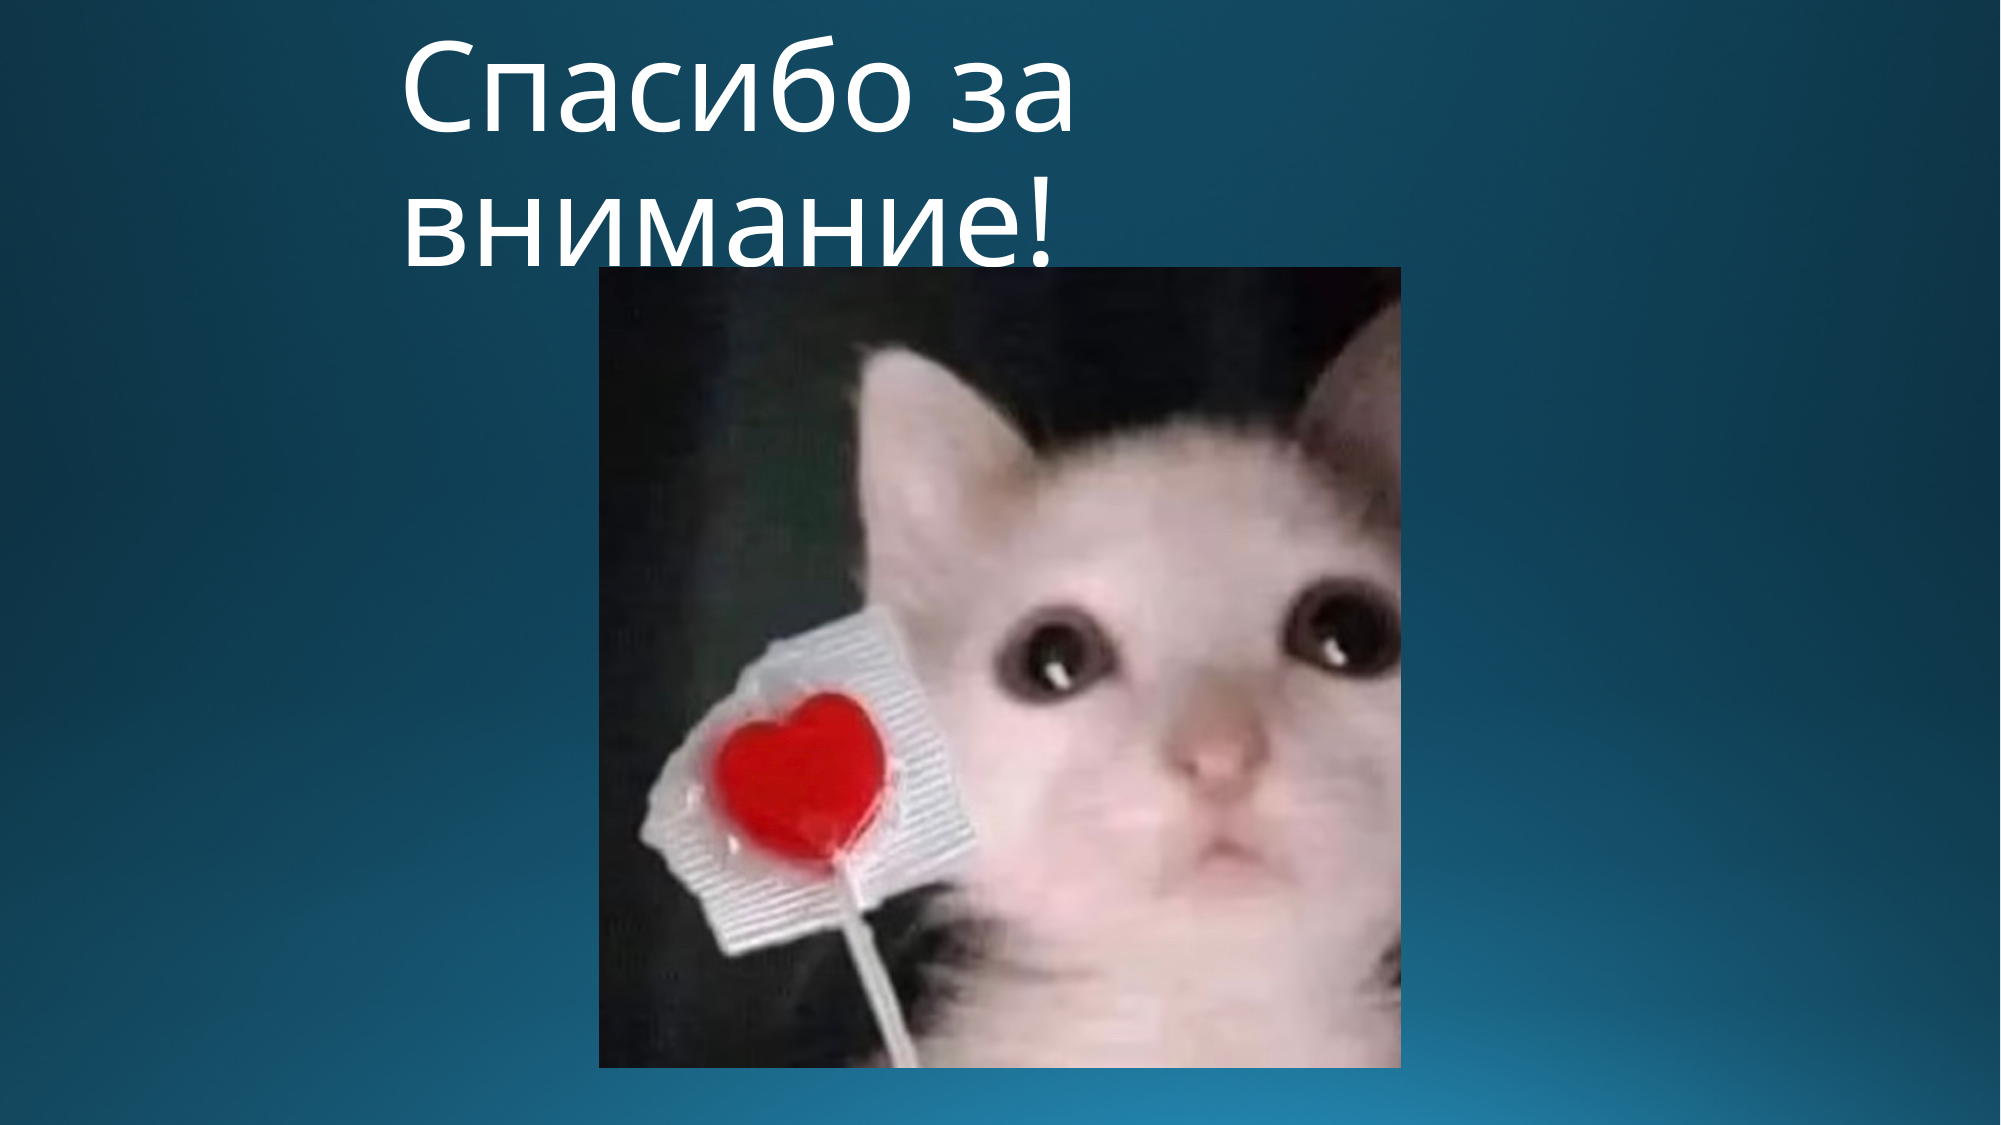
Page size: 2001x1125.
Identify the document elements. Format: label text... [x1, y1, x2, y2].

title Спасибо за внимание! [383, 49, 1617, 268]
picture [0, 0, 2001, 1125]
